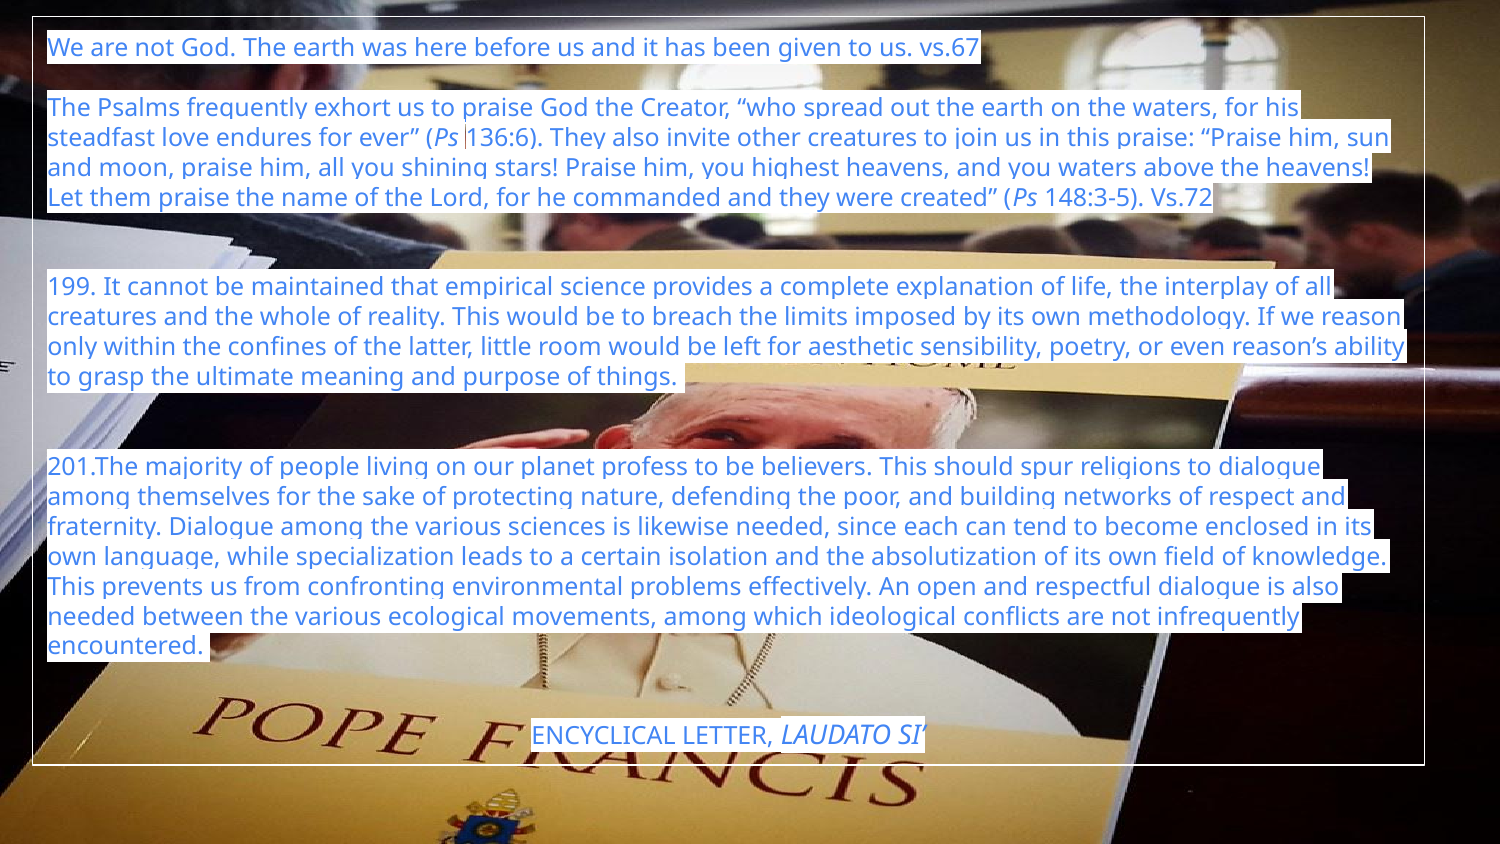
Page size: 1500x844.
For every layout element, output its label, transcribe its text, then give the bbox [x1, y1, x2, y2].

picture [0, 0, 1500, 844]
text_box We are not God. The earth was here before us and it has been given to us. vs.67 The Psalms frequently exhort us to praise God the Creator, “who spread out the earth on the waters, for his steadfast love endures for ever” (Ps 136:6). They also invite other creatures to join us in this praise: “Praise him, sun and moon, praise him, all you shining stars! Praise him, you highest heavens, and you waters above the heavens! Let them praise the name of the Lord, for he commanded and they were created” (Ps 148:3-5). Vs.72 199. It cannot be maintained that empirical science provides a complete explanation of life, the interplay of all creatures and the whole of reality. This would be to breach the limits imposed by its own methodology. If we reason only within the confines of the latter, little room would be left for aesthetic sensibility, poetry, or even reason’s ability to grasp the ultimate meaning and purpose of things. 201.The majority of people living on our planet profess to be believers. This should spur religions to dialogue among themselves for the sake of protecting nature, defending the poor, and building networks of respect and fraternity. Dialogue among the various sciences is likewise needed, since each can tend to become enclosed in its own language, while specialization leads to a certain isolation and the absolutization of its own field of knowledge. This prevents us from confronting environmental problems effectively. An open and respectful dialogue is also needed between the various ecological movements, among which ideological conflicts are not infrequently encountered. ENCYCLICAL LETTER, LAUDATO SI’ [32, 16, 1425, 766]
